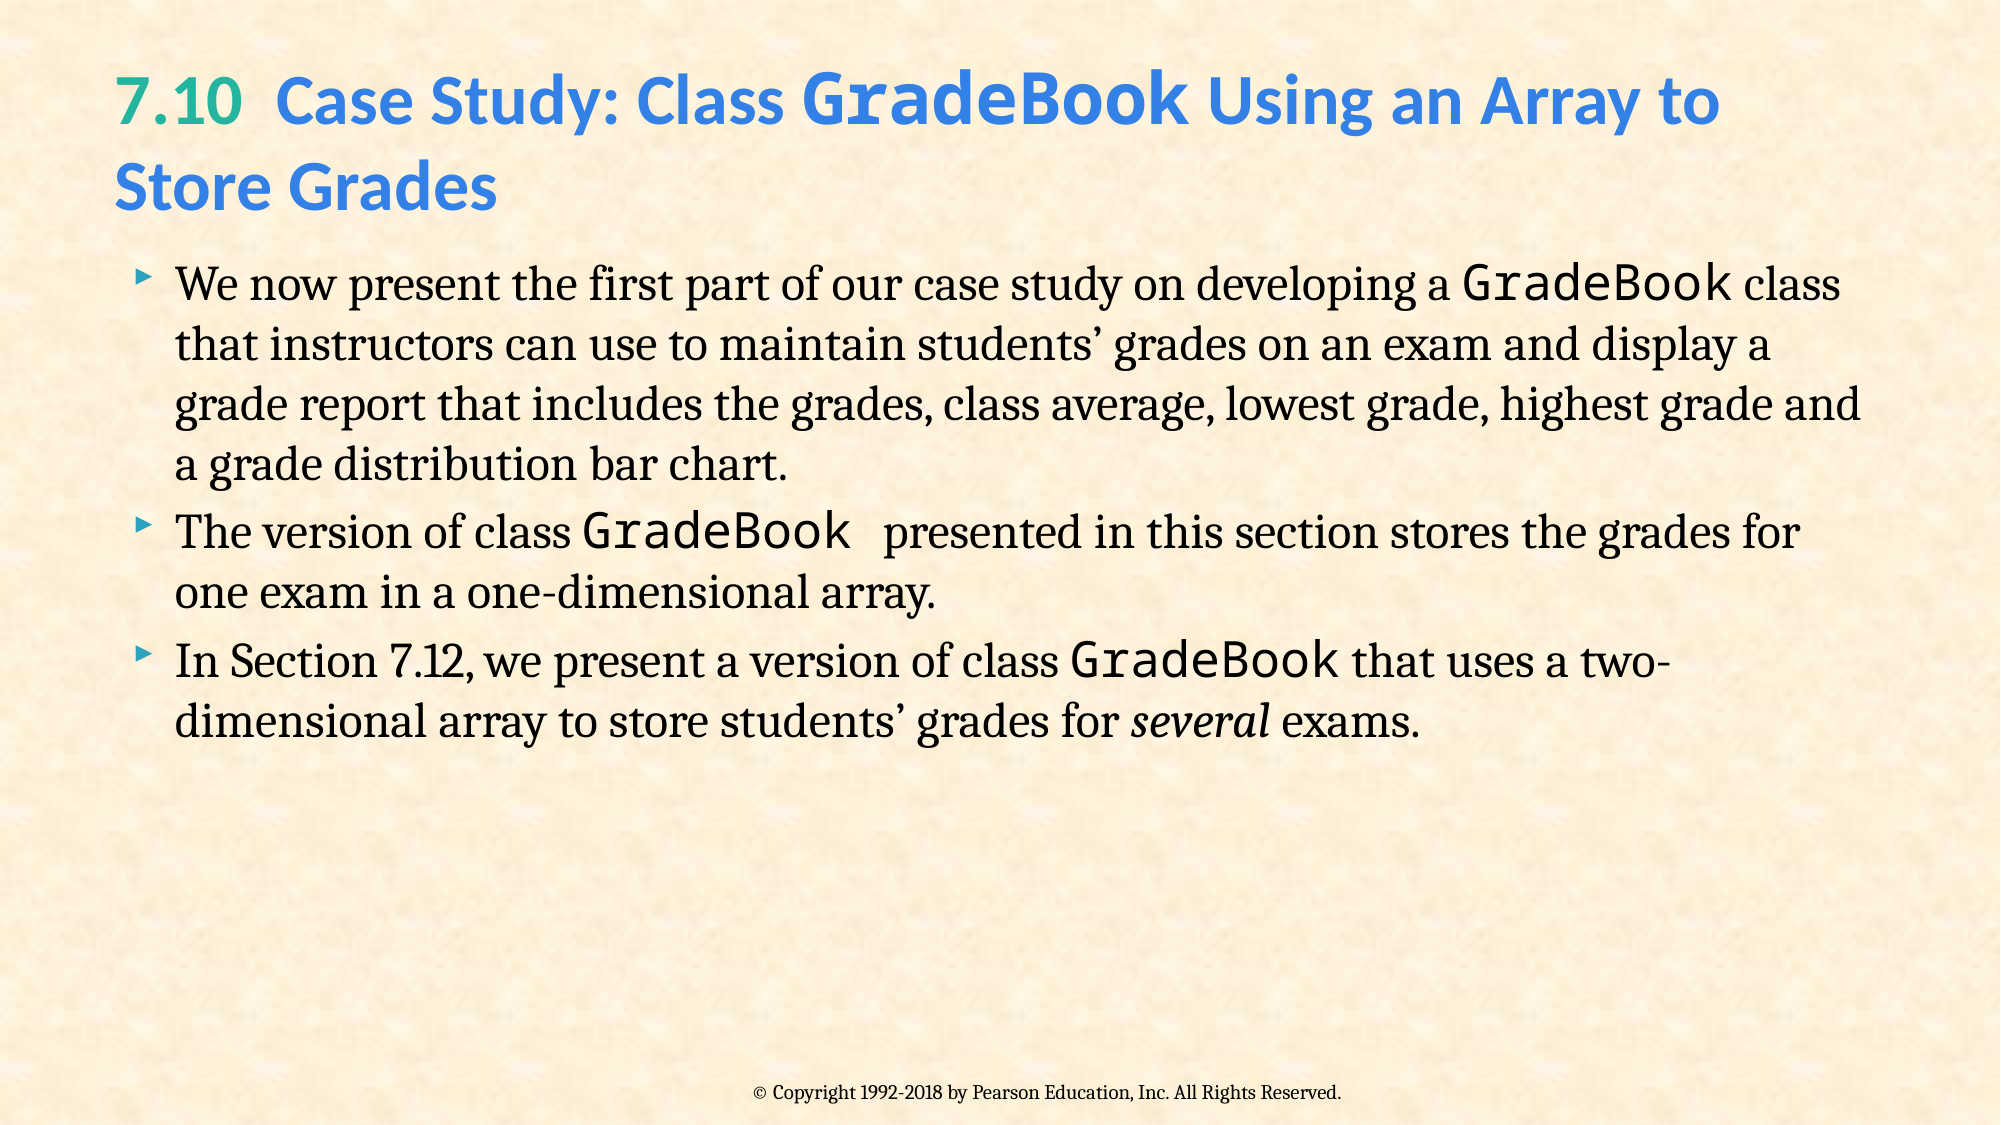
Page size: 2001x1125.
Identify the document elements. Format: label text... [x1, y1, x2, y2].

list We now present the first part of our case study on developing a GradeBook class that instructors can use to maintain students’ grades on an exam and display a grade report that includes the grades, class average, lowest grade, highest grade and a grade distribution bar chart. The version of class GradeBook presented in this section stores the grades for one exam in a one-dimensional array. In Section 7.12, we present a version of class GradeBook that uses a two-dimensional array to store students’ grades for several exams. [99, 242, 1900, 986]
picture [0, 0, 2001, 1125]
title 7.10 Case Study: Class GradeBook Using an Array to Store Grades [99, 45, 1900, 233]
footer © Copyright 1992-2018 by Pearson Education, Inc. All Rights Reserved. [736, 1051, 1892, 1112]
